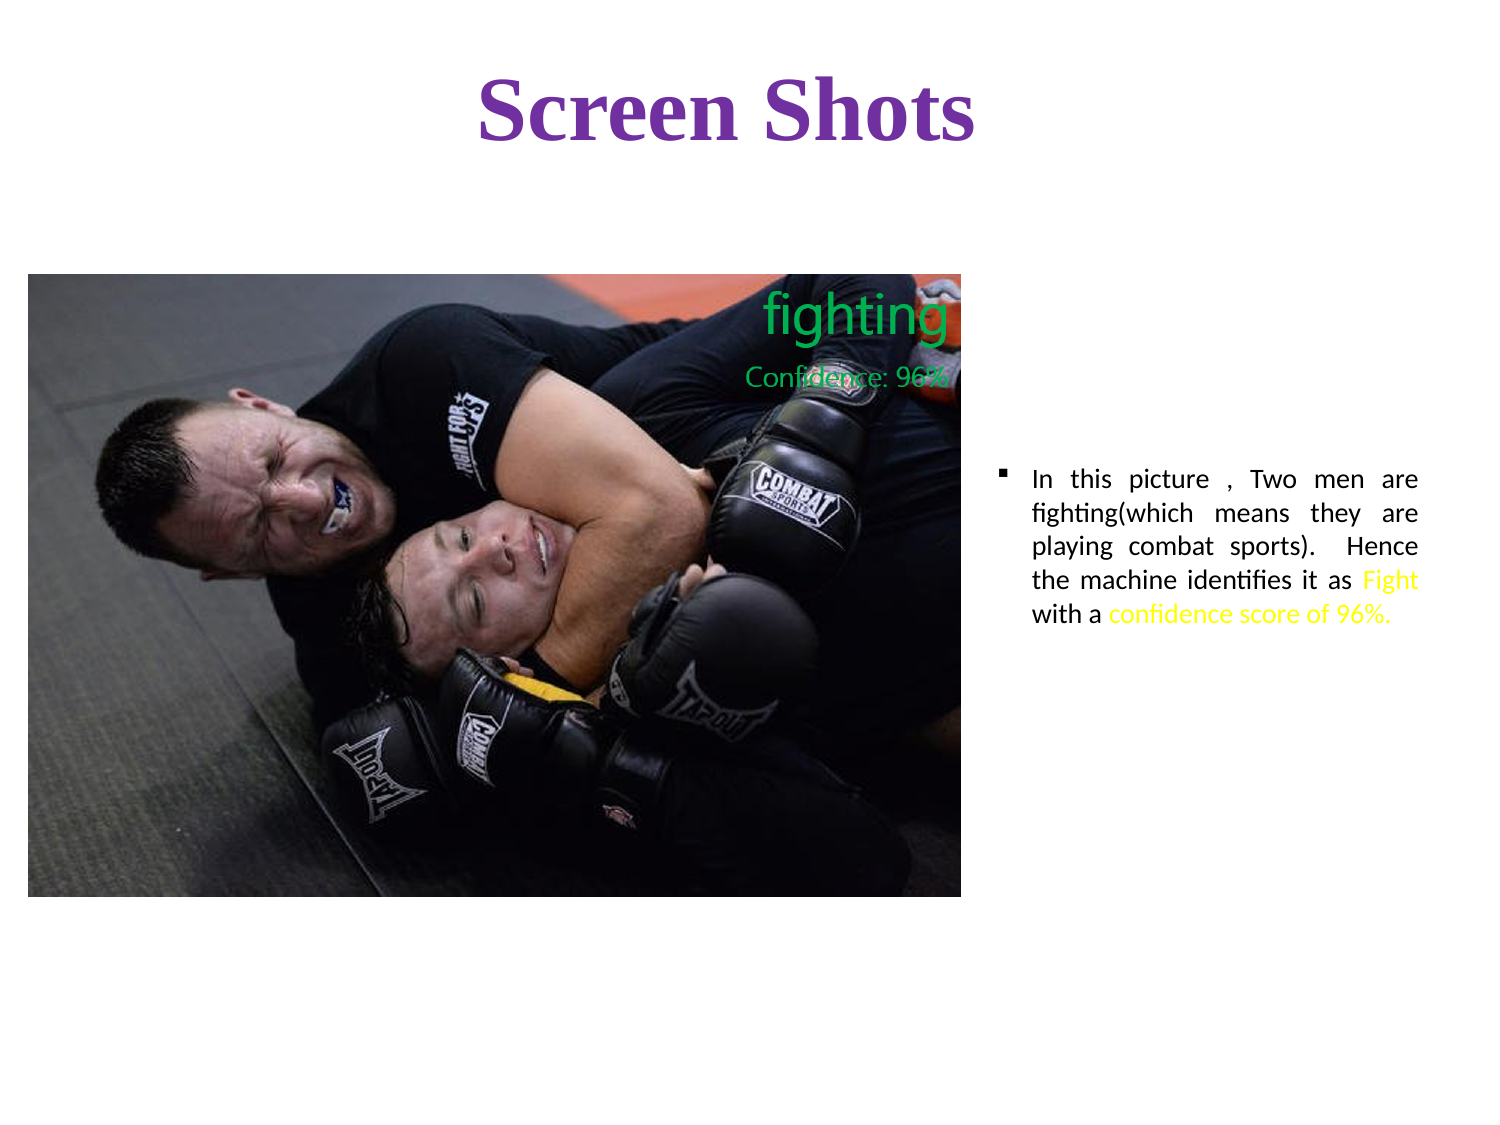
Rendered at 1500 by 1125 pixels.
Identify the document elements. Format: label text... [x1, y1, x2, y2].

title Screen Shots [461, 0, 1143, 229]
picture [28, 261, 983, 897]
text_box In this picture , Two men are fighting(which means they are playing combat sports). Hence the machine identifies it as Fight with a confidence score of 96%. [983, 452, 1434, 637]
